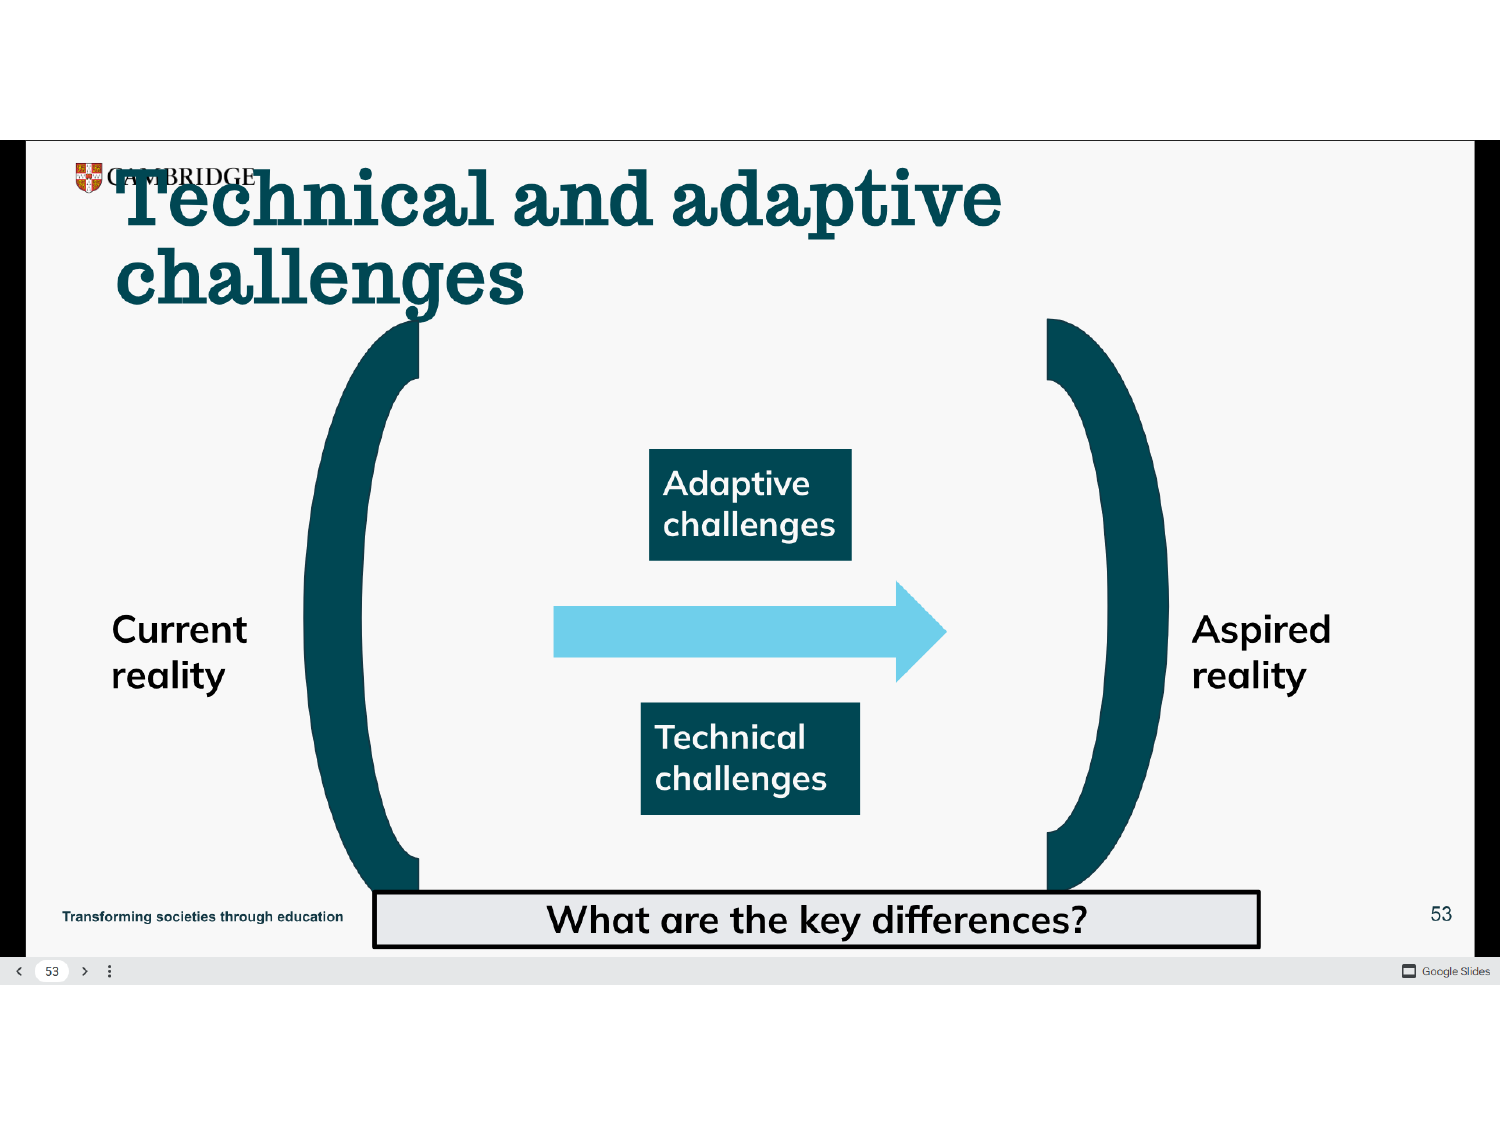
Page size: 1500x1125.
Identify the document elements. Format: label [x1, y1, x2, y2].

picture [0, 140, 1500, 985]
